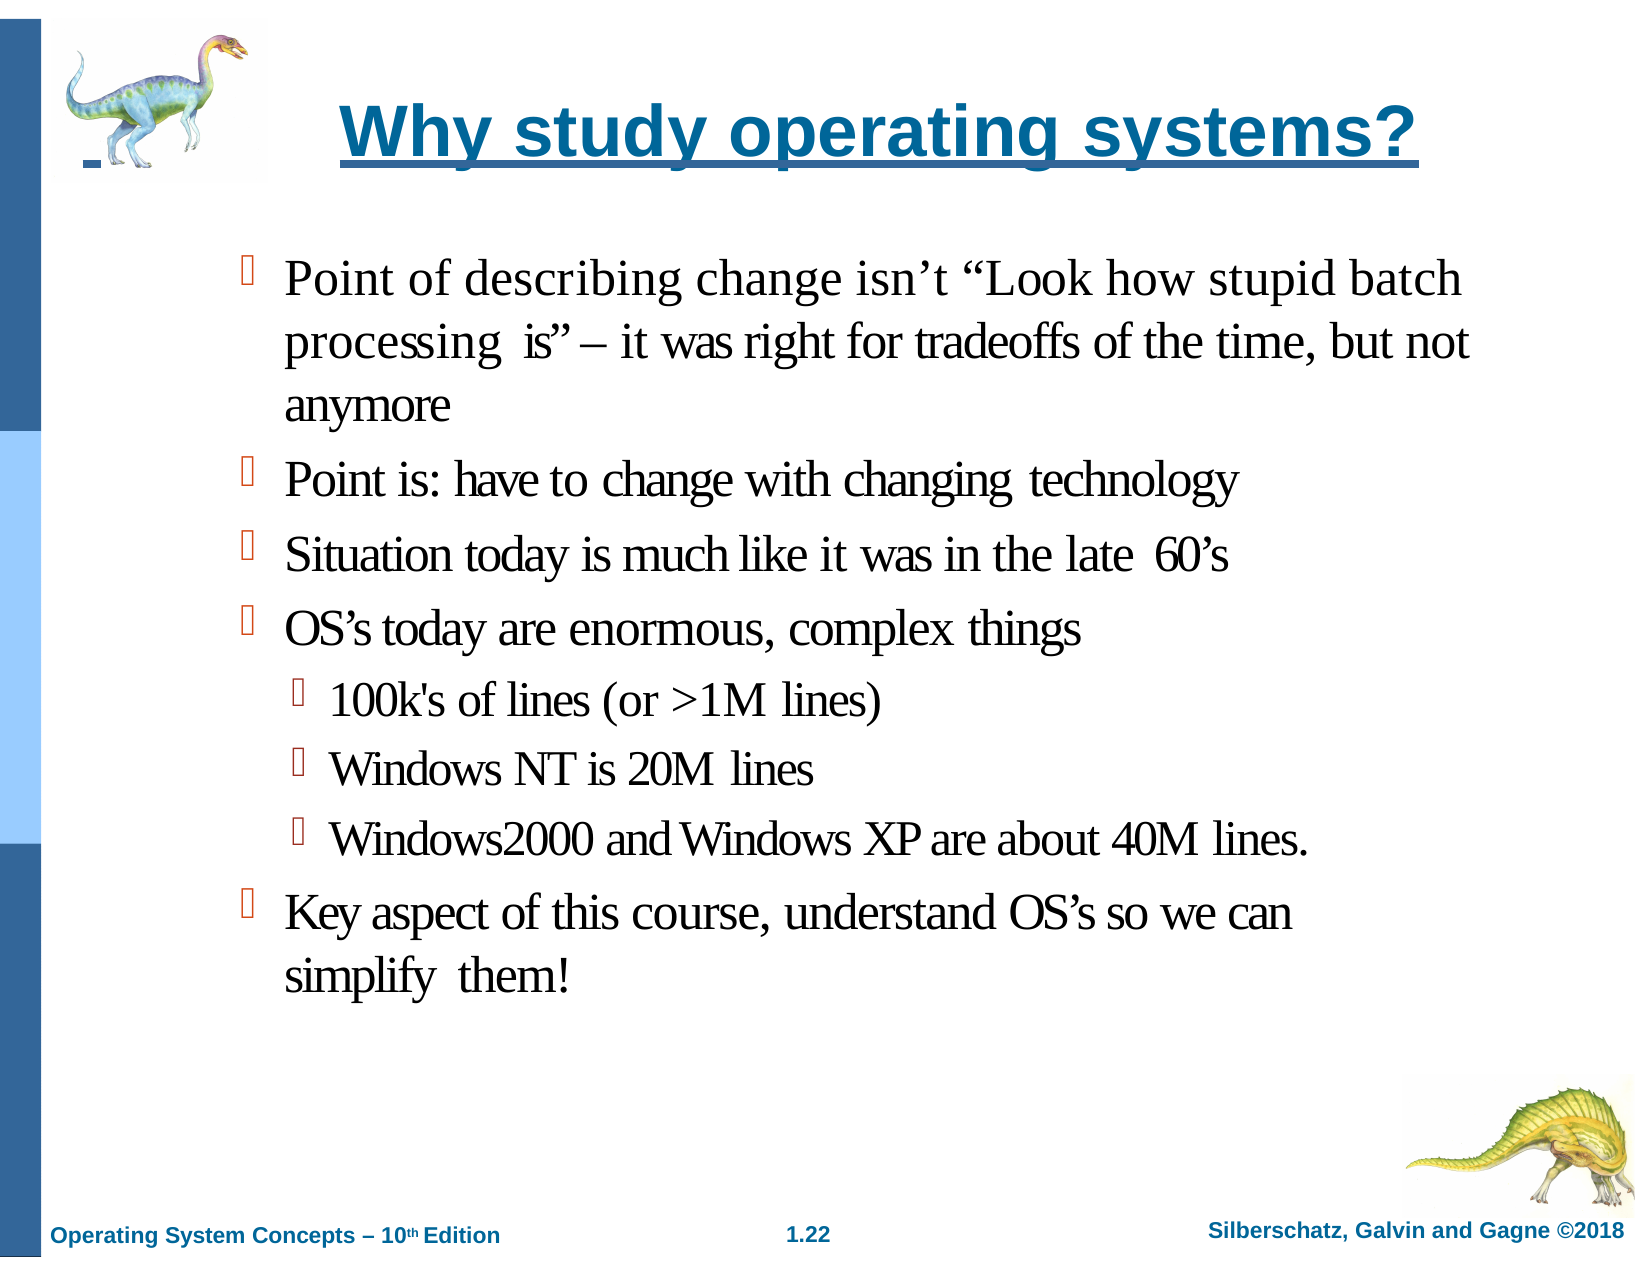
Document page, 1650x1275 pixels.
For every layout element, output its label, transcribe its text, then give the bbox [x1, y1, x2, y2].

text_box [0, 431, 42, 1257]
footer Silberschatz, Galvin and Gagne ©2018 [1206, 1215, 1626, 1275]
text_box Point of describing change isn’t “Look how stupid batch processing is” – it was right for tradeoffs of the time, but not anymore Point is: have to change with changing technology Situation today is much like it was in the late 60’s OS’s today are enormous, complex things 100k's of lines (or >1M lines) Windows NT is 20M lines Windows2000 and Windows XP are about 40M lines. Key aspect of this course, understand OS’s so we can simplify them! [238, 240, 1574, 1003]
title Why study operating systems? [80, 80, 1543, 296]
slide_number Operating System Concepts – 10th Edition [47, 1221, 508, 1275]
picture [51, 18, 268, 183]
text_box [1402, 1074, 1635, 1218]
slide_number 1. [783, 1219, 838, 1275]
